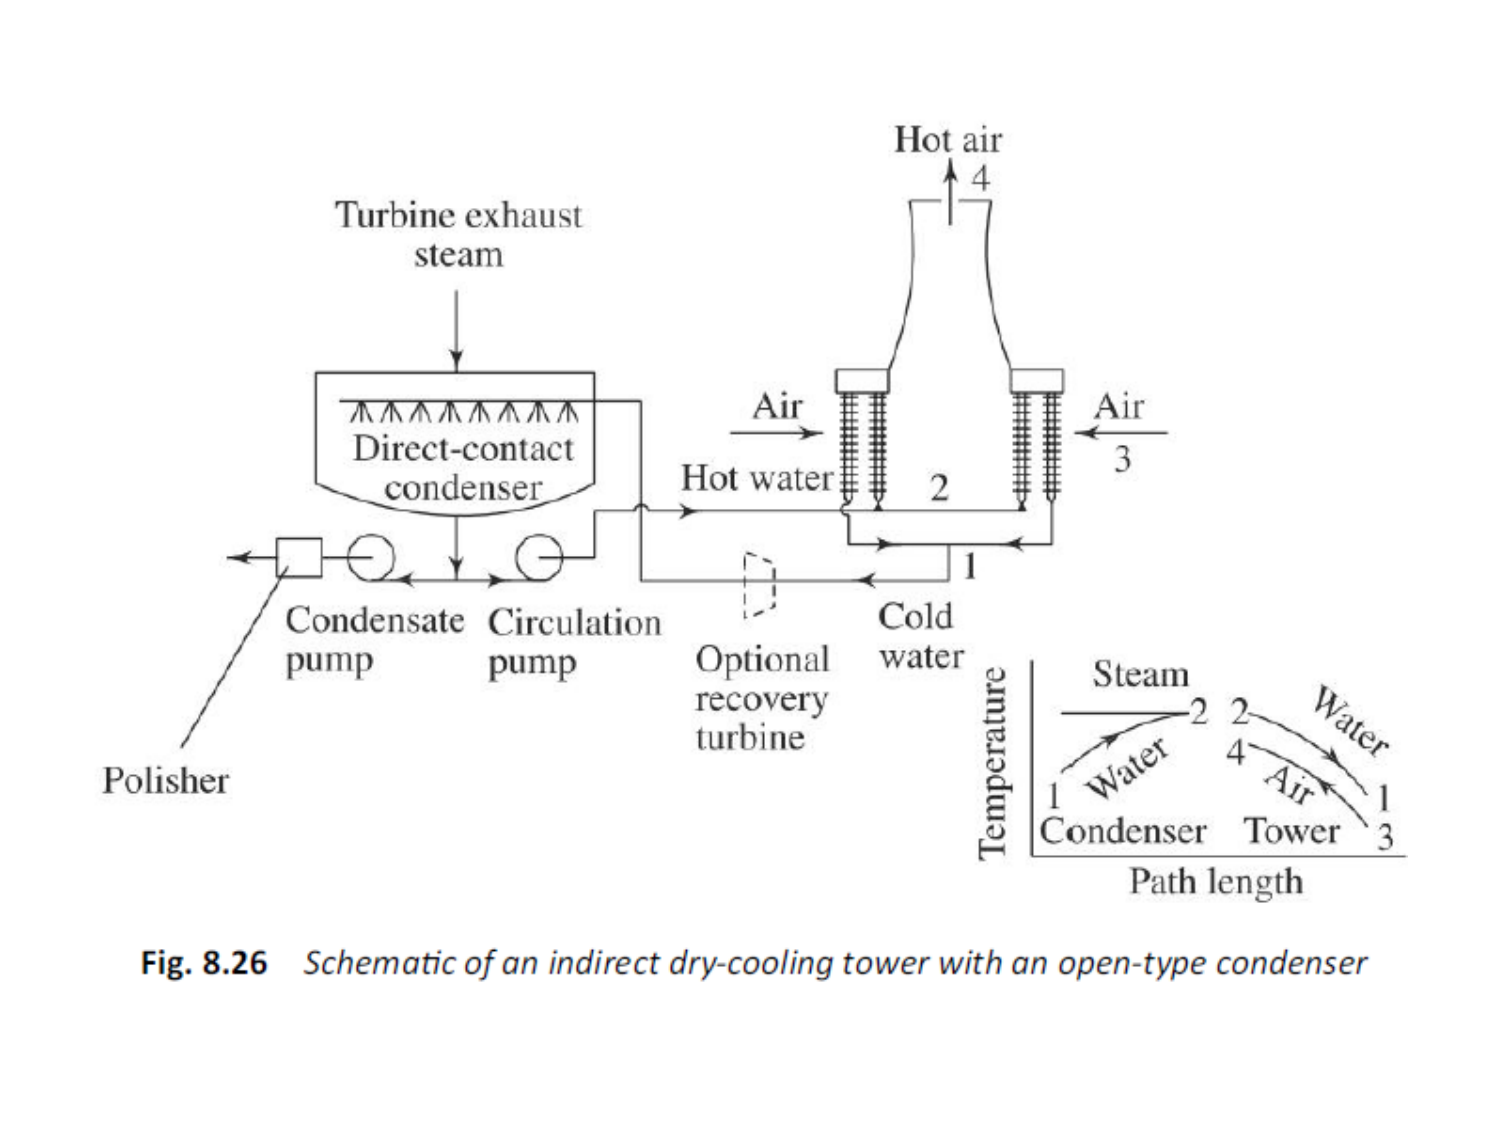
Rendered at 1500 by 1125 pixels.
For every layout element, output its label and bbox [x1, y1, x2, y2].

list [88, 113, 1408, 997]
